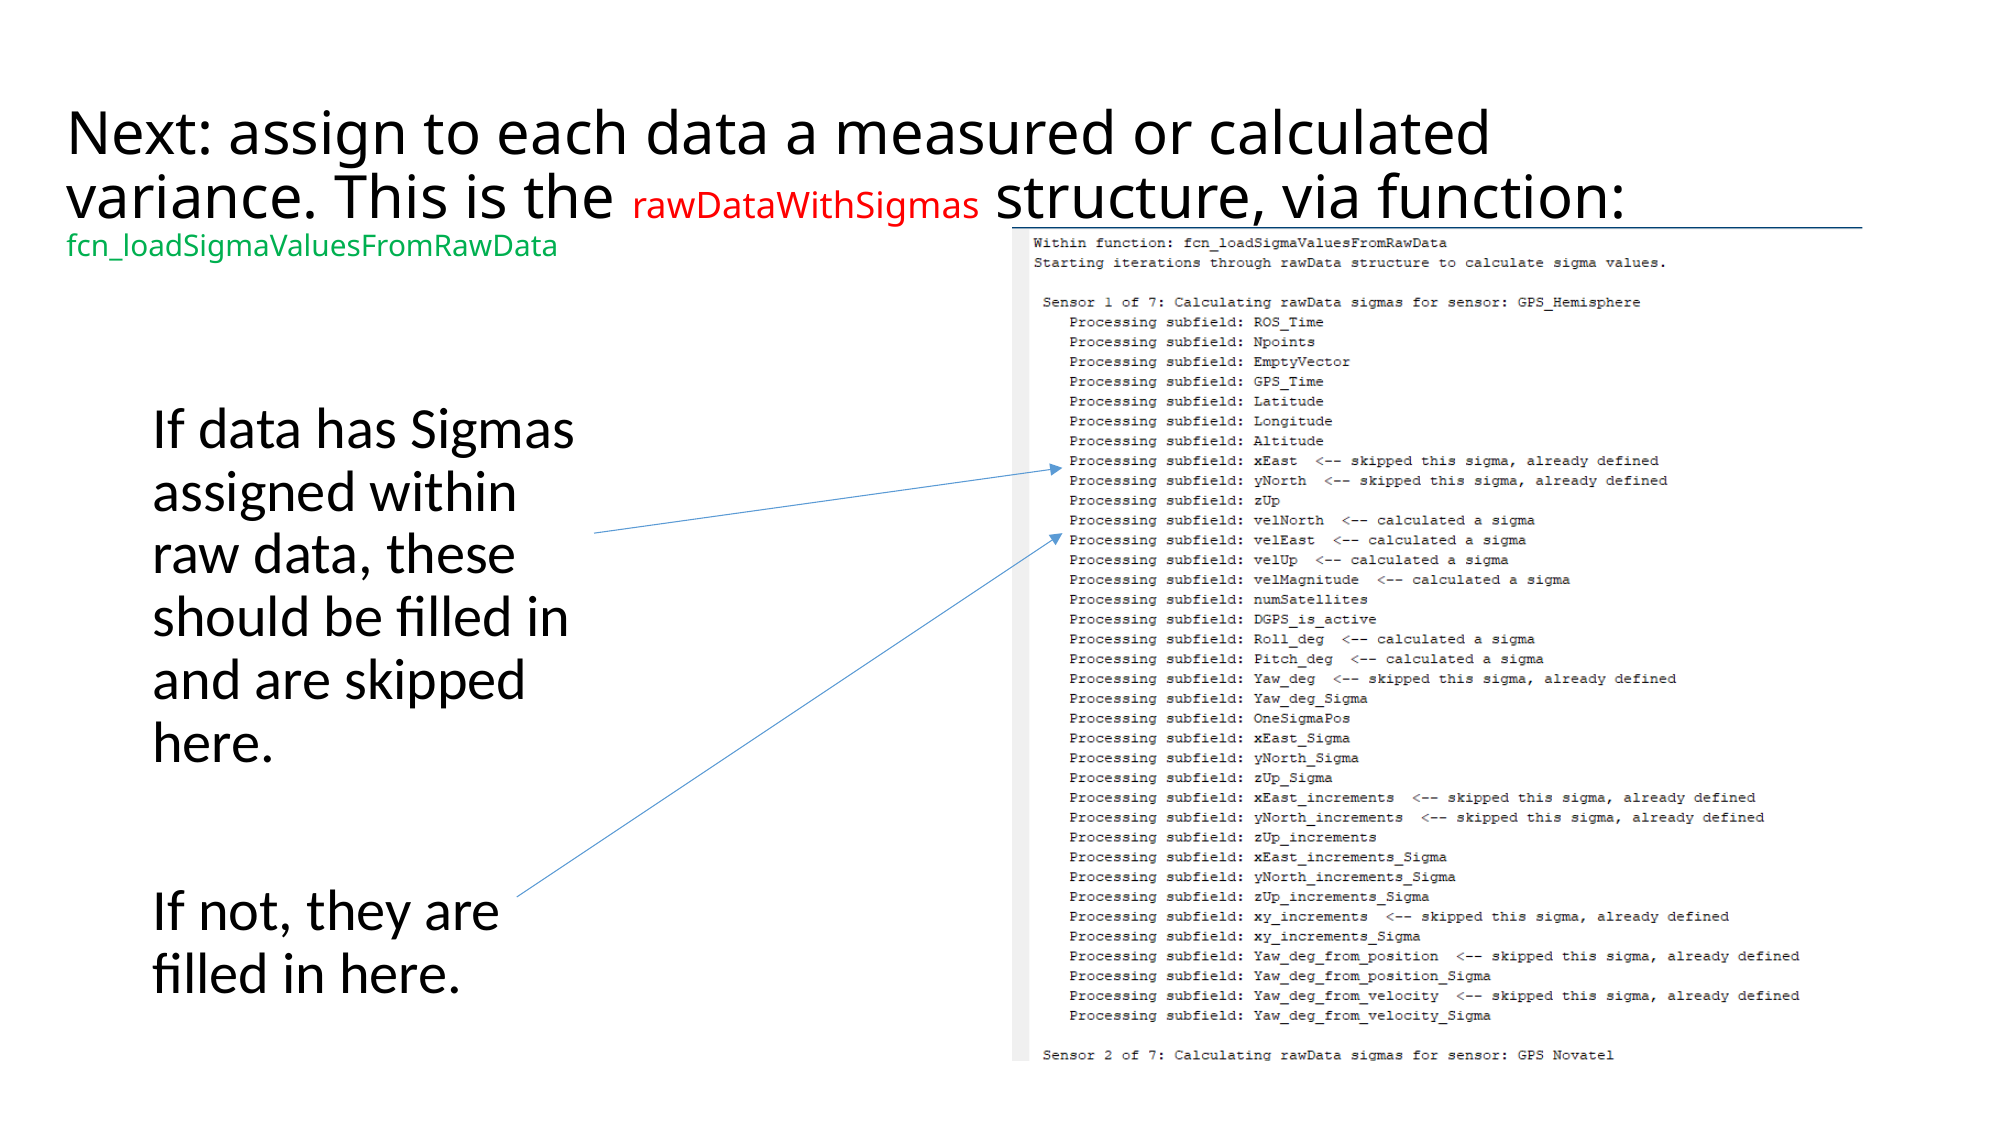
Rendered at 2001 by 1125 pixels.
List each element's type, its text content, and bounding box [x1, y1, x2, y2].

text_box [516, 533, 1063, 897]
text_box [593, 467, 1063, 533]
picture [1011, 227, 1863, 1061]
title Next: assign to each data a measured or calculated variance. This is the rawDataWithSigmas structure, via function: fcn_loadSigmaValuesFromRawData [51, 92, 1777, 310]
list If data has Sigmas assigned within raw data, these should be filled in and are skipped here. If not, they are filled in here. [137, 299, 600, 1014]
